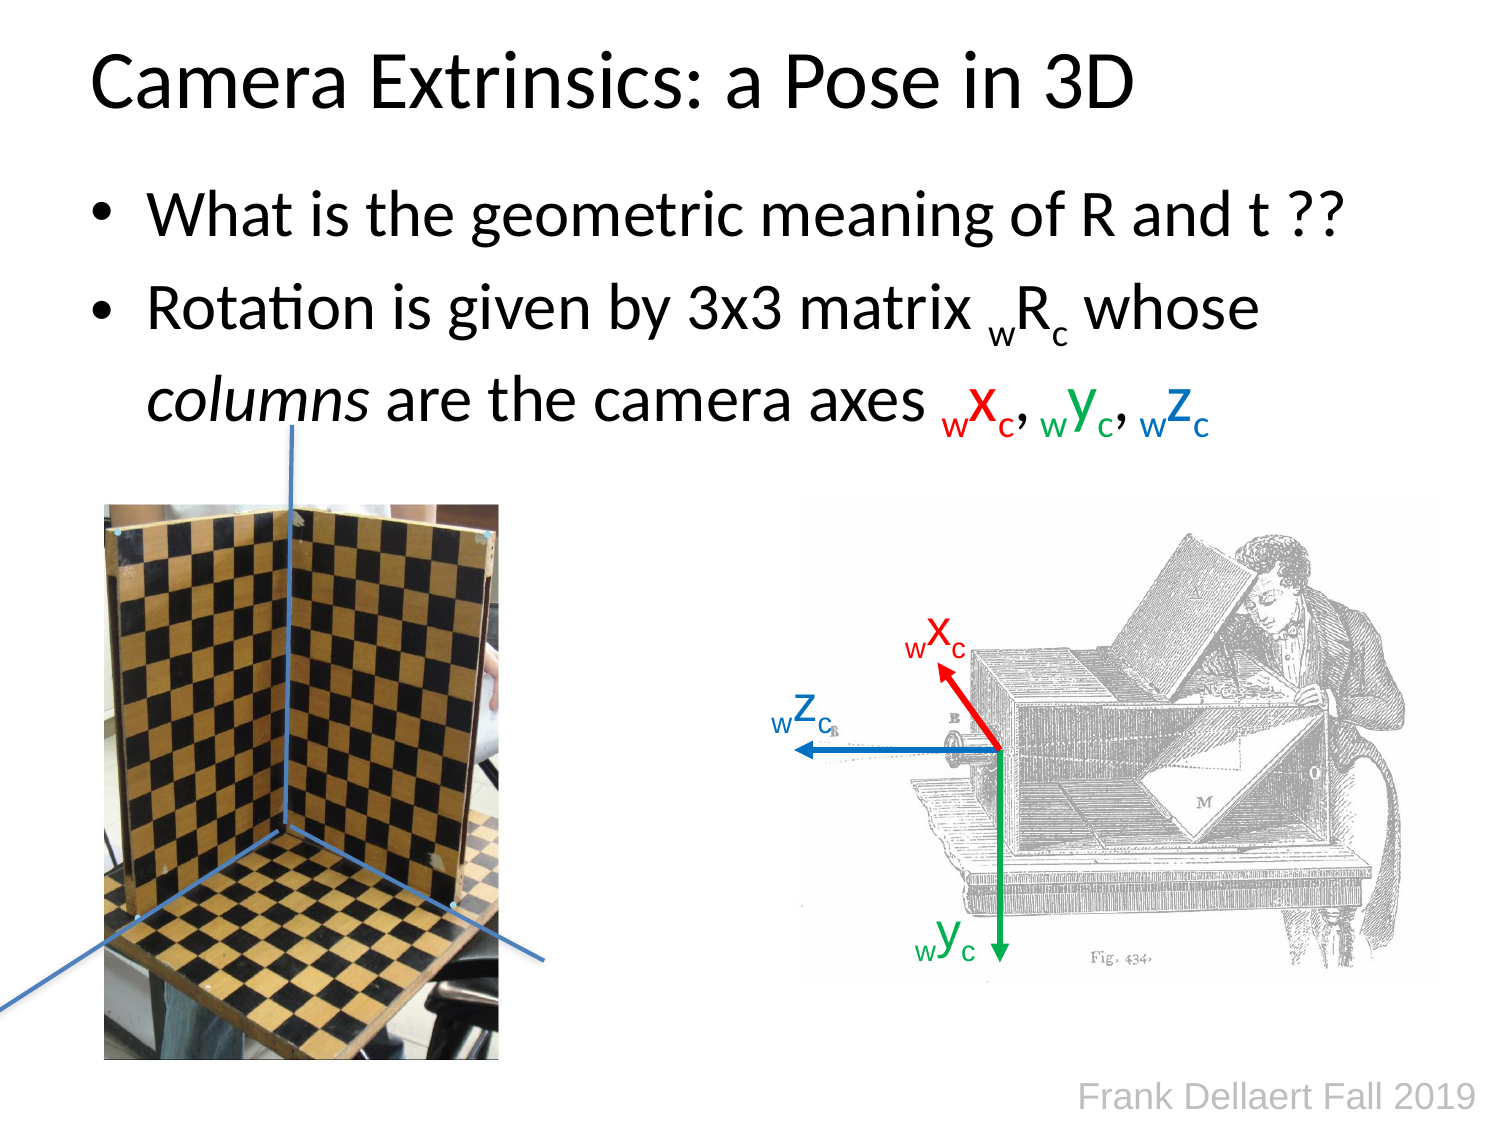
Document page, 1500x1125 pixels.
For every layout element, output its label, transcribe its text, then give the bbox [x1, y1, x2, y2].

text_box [937, 662, 1001, 751]
list What is the geometric meaning of R and t ?? Rotation is given by 3x3 matrix wRc whose columns are the camera axes wxc, wyc, wzc [74, 162, 1426, 1006]
title Camera Extrinsics: a Pose in 3D [74, 0, 1426, 151]
text_box wzc [756, 663, 792, 747]
picture [797, 494, 1443, 985]
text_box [0, 424, 545, 1080]
